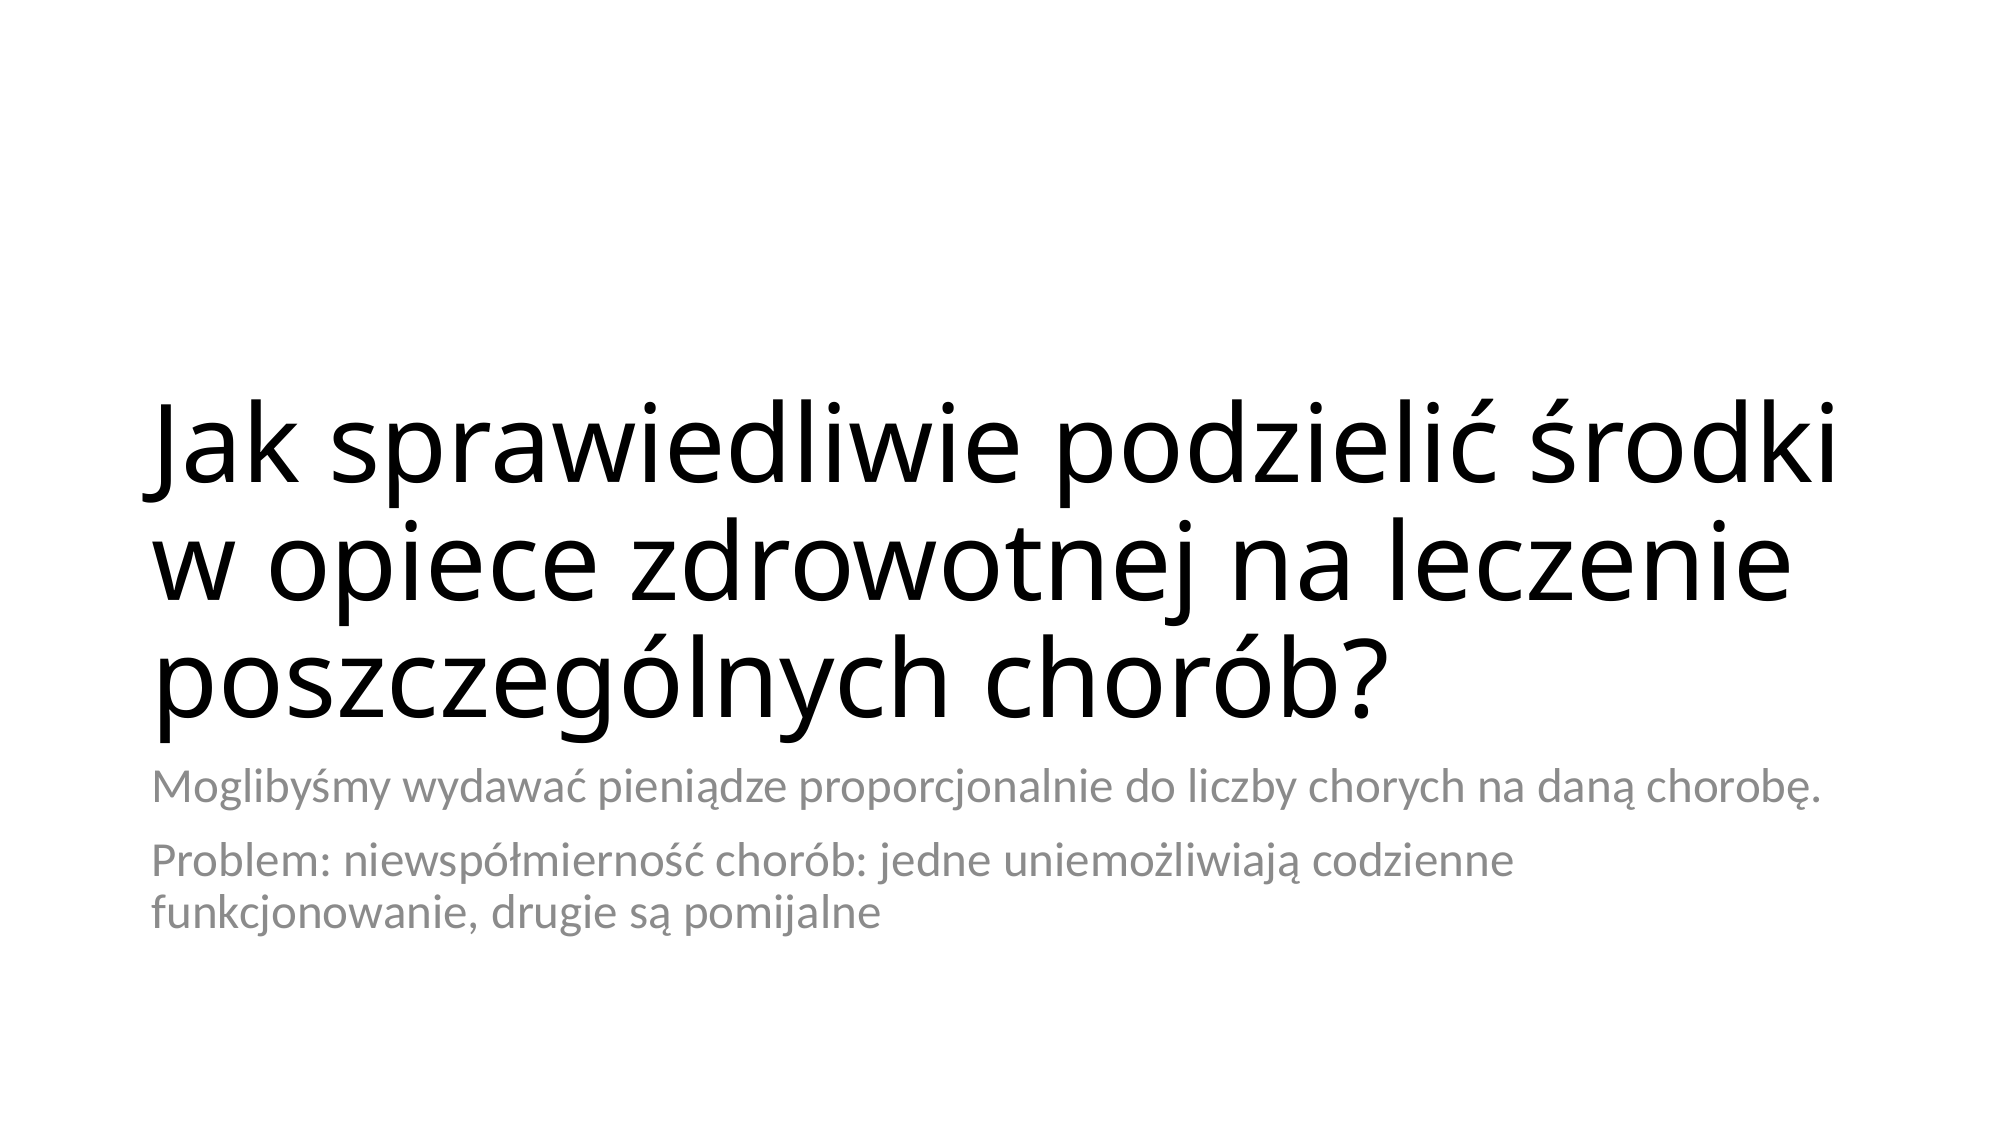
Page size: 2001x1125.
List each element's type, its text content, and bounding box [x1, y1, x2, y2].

list Moglibyśmy wydawać pieniądze proporcjonalnie do liczby chorych na daną chorobę. Problem: niewspółmierność chorób: jedne uniemożliwiają codzienne funkcjonowanie, drugie są pomijalne [136, 752, 1862, 999]
title Jak sprawiedliwie podzielić środki w opiece zdrowotnej na leczenie poszczególnych chorób? [136, 280, 1862, 749]
